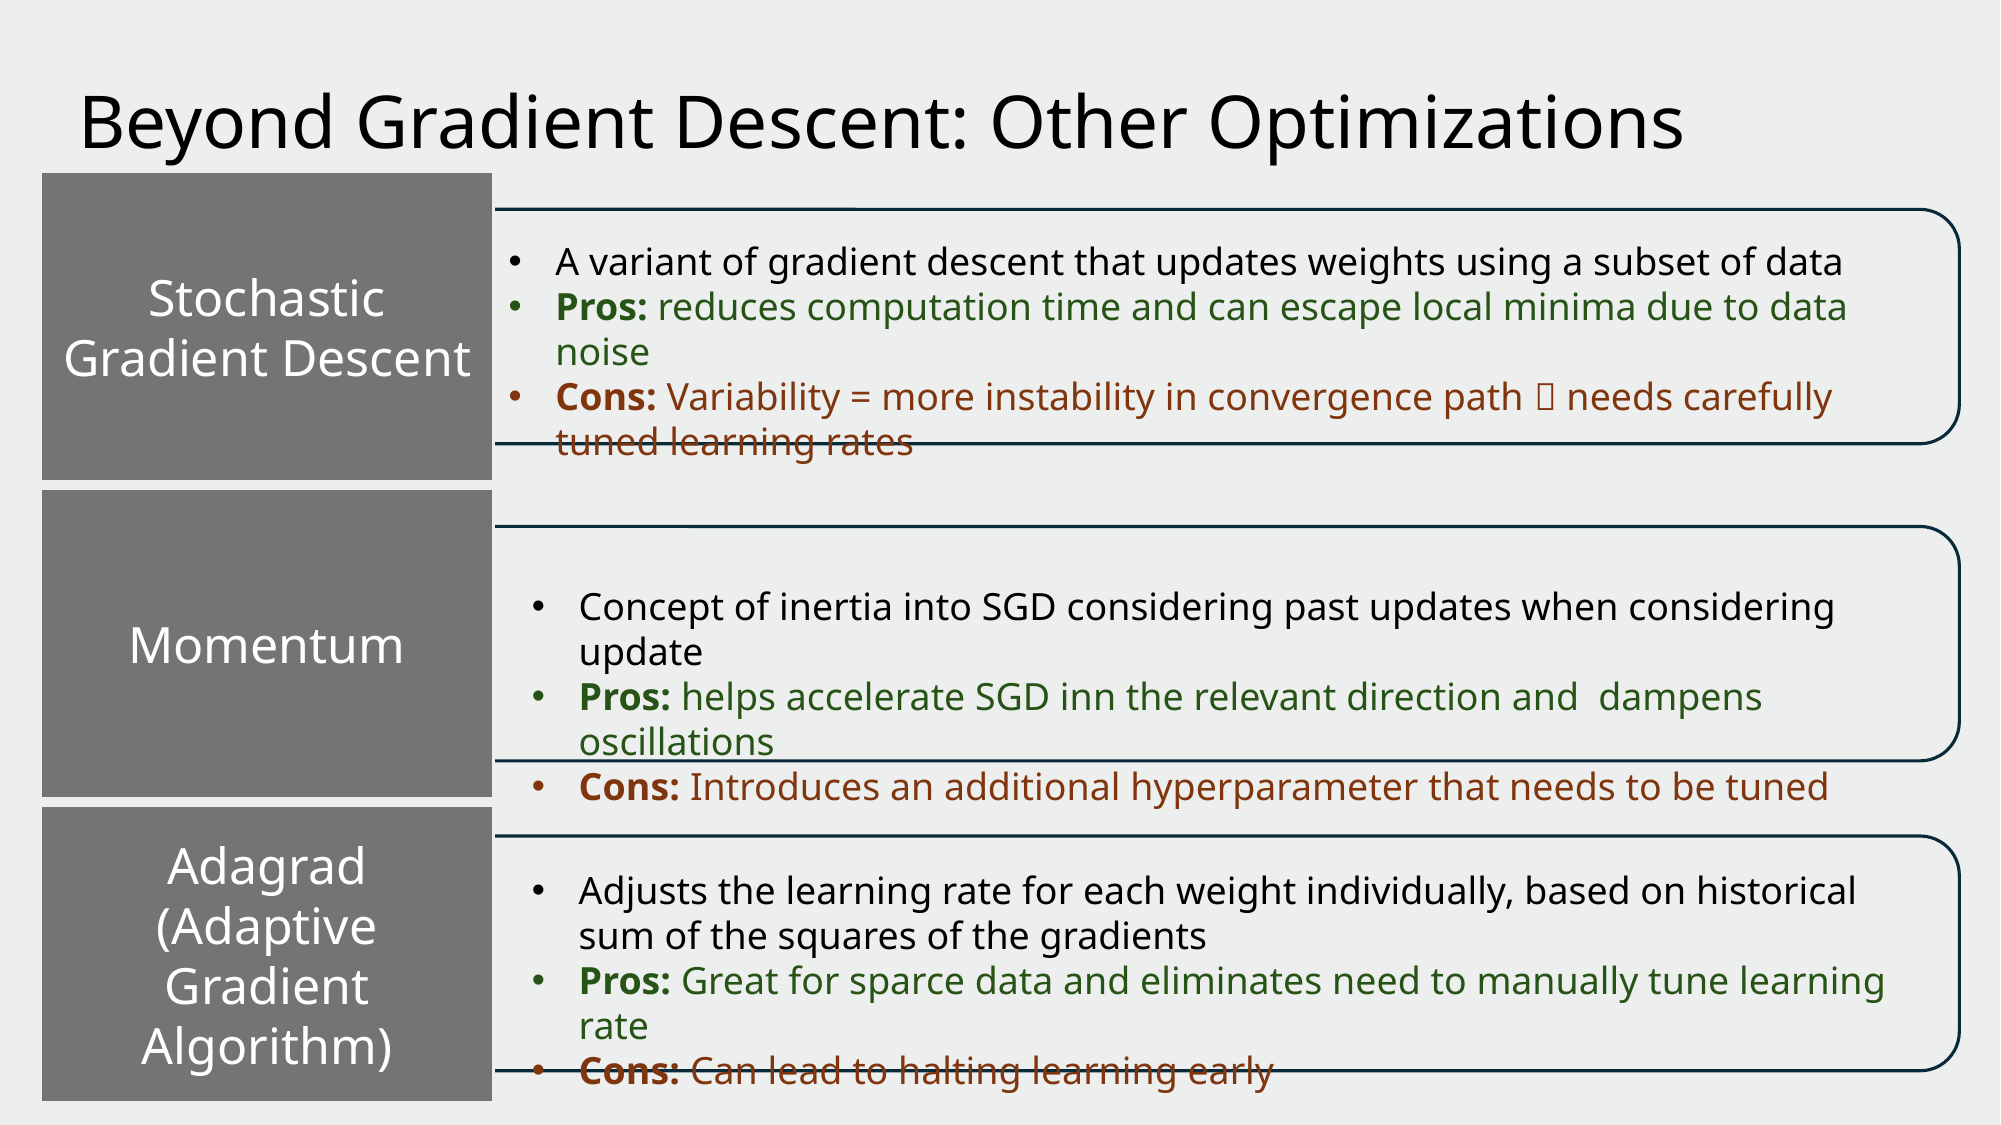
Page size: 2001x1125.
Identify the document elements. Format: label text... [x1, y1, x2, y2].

text_box [495, 834, 1961, 1073]
text_box Beyond Gradient Descent: Other Optimizations [63, 68, 1913, 171]
text_box Concept of inertia into SGD considering past updates when considering update Pros: helps accelerate SGD inn the relevant direction and dampens oscillations Cons: Introduces an additional hyperparameter that needs to be tuned [517, 575, 1936, 816]
text_box [495, 207, 1961, 446]
text_box Adjusts the learning rate for each weight individually, based on historical sum of the squares of the gradients Pros: Great for sparce data and eliminates need to manually tune learning rate Cons: Can lead to halting learning early [517, 859, 1936, 1100]
text_box A variant of gradient descent that updates weights using a subset of data Pros: reduces computation time and can escape local minima due to data noise Cons: Variability = more instability in convergence path  needs carefully tuned learning rates [493, 230, 1913, 471]
text_box Momentum [39, 487, 495, 800]
text_box [495, 524, 1961, 763]
text_box Adagrad (Adaptive Gradient Algorithm) [39, 804, 495, 1105]
text_box Stochastic Gradient Descent [39, 170, 495, 483]
